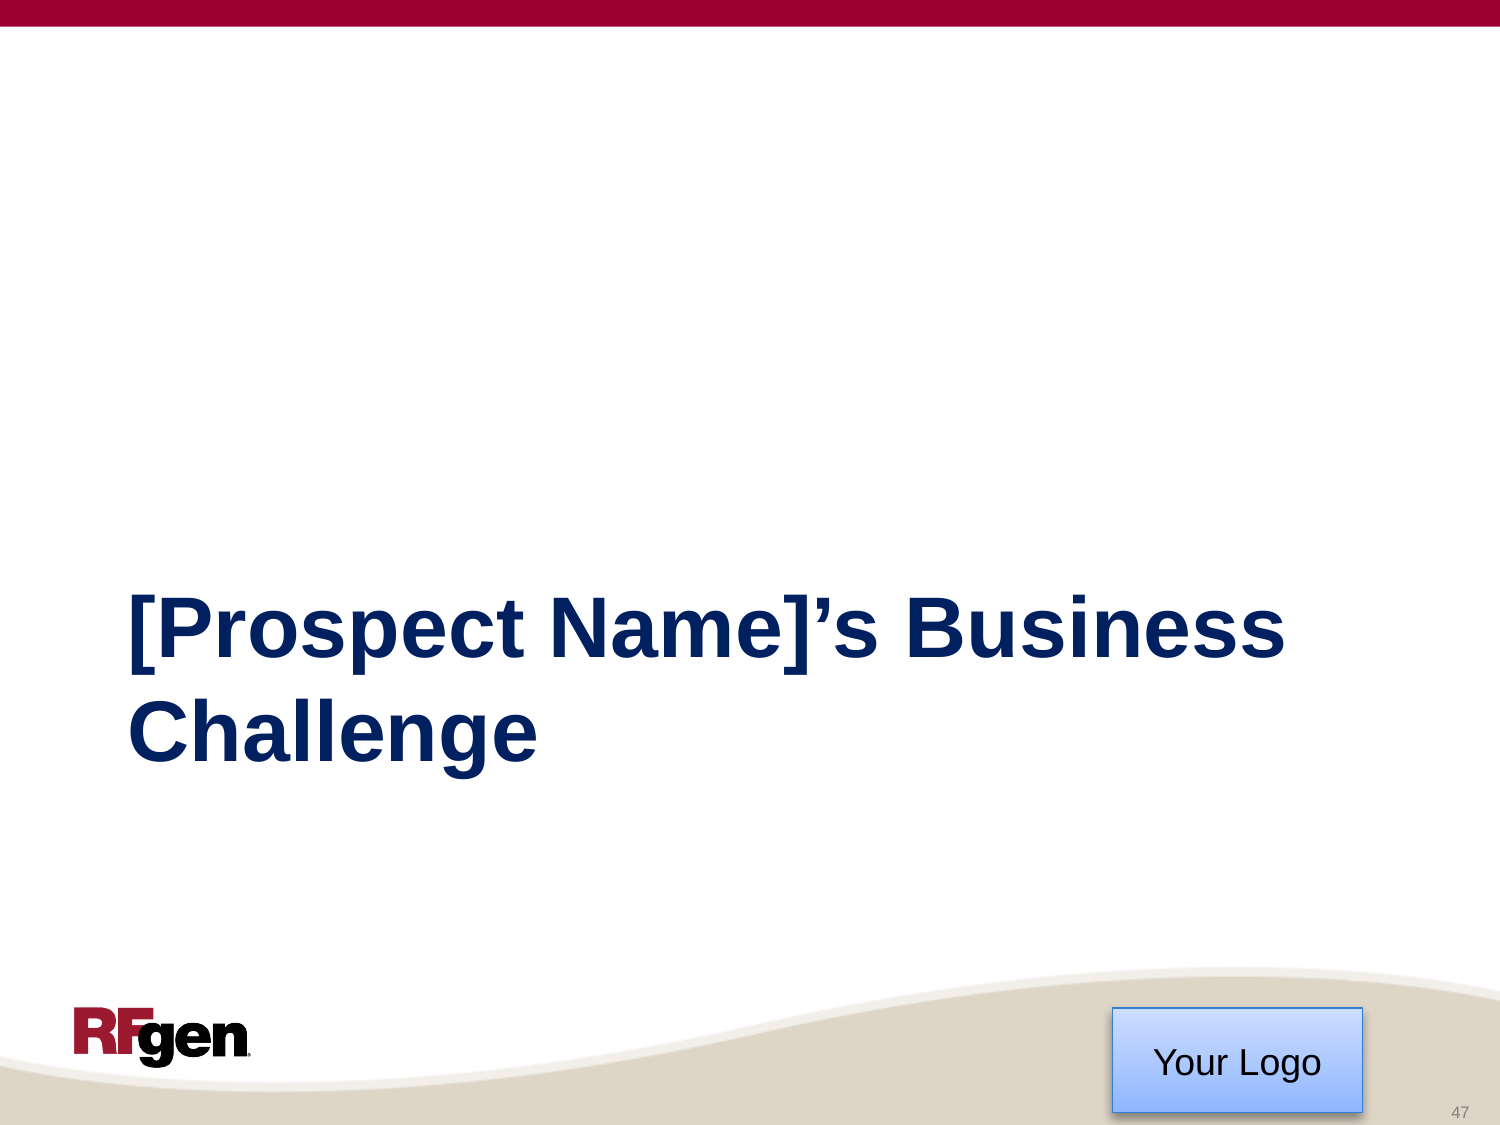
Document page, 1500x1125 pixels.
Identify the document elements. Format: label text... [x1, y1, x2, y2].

picture [0, 958, 1500, 1125]
title [Prospect Name]’s Business Challenge [112, 564, 1363, 788]
slide_number 47 [1429, 1081, 1492, 1125]
